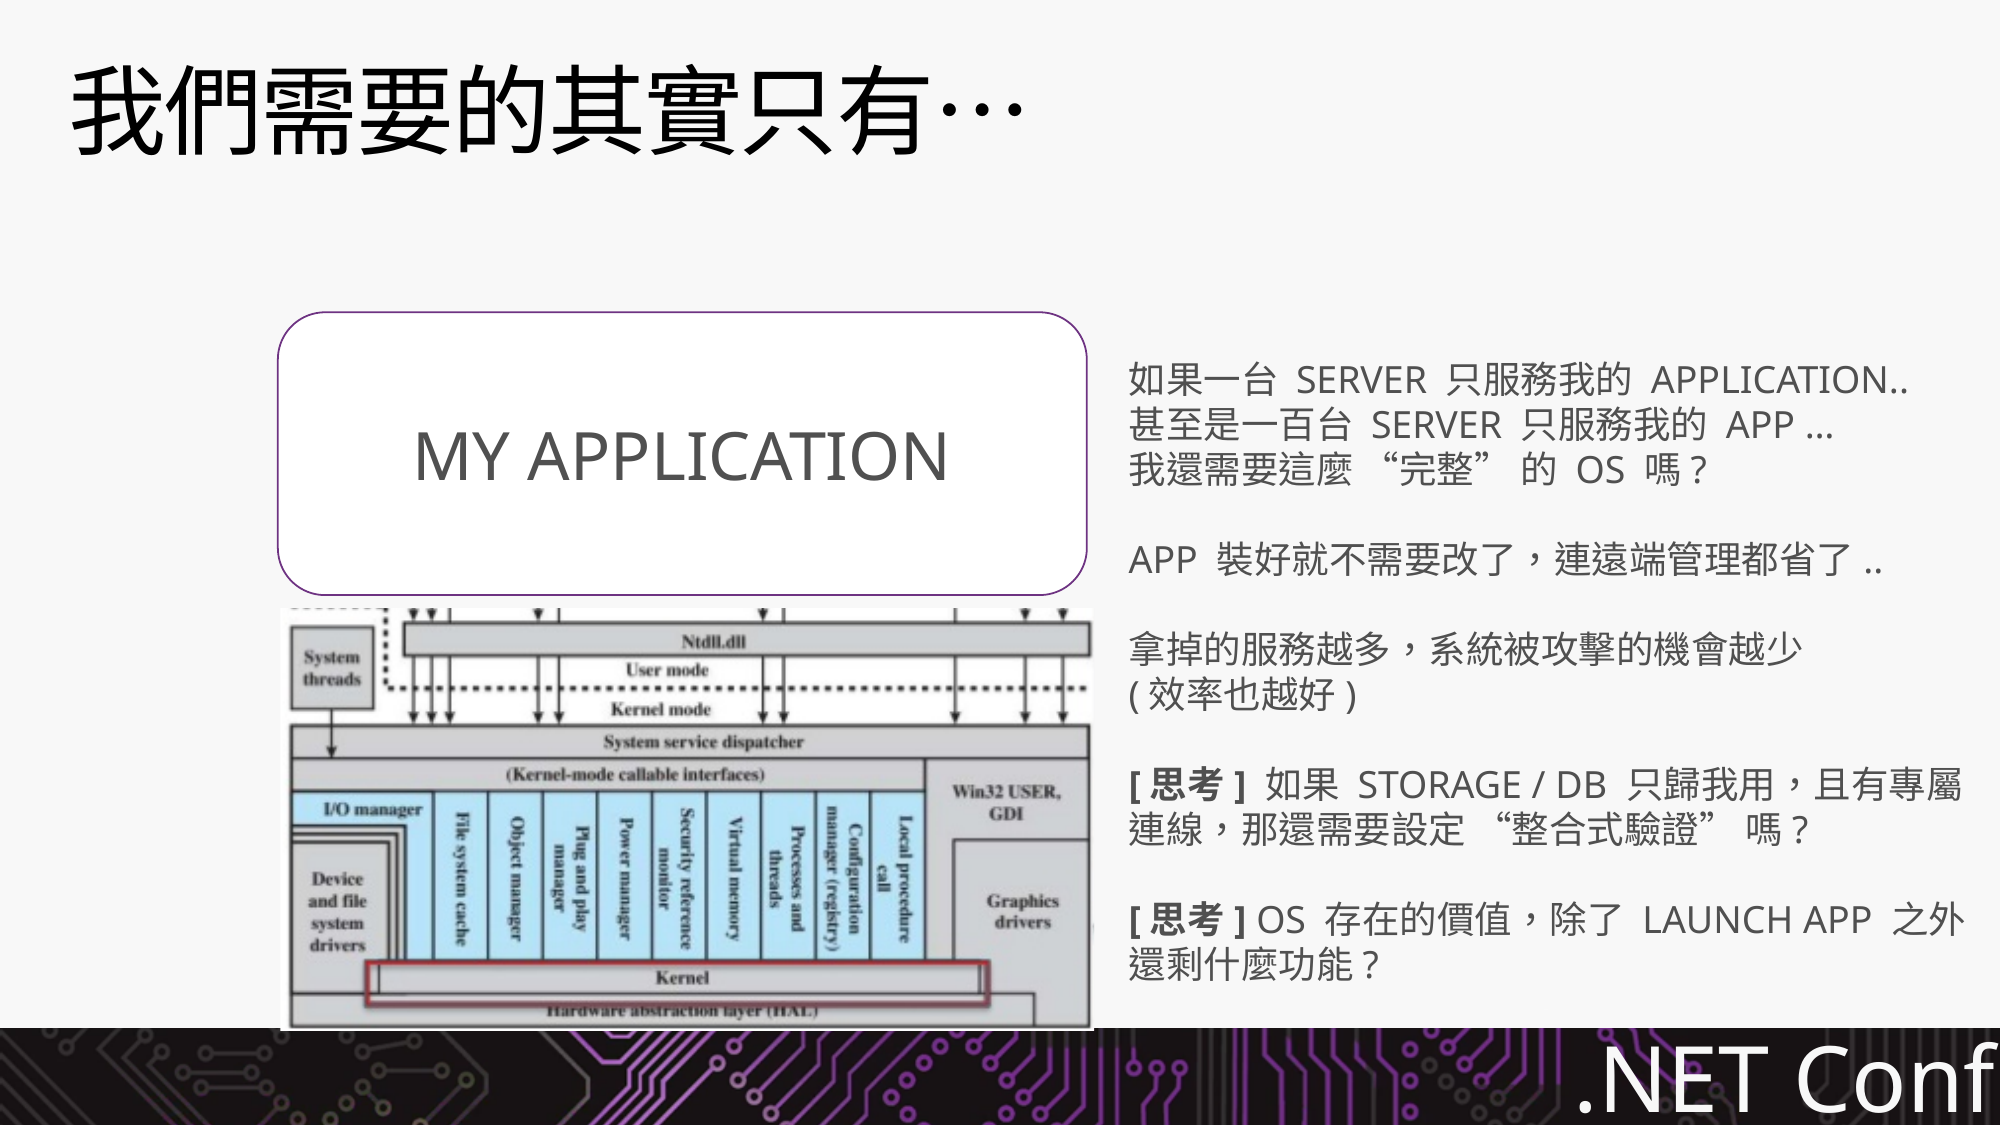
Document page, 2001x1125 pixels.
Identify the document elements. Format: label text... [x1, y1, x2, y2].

text_box MY APPLICATION [276, 311, 1088, 596]
title 我們需要的其實只有… [44, 47, 1957, 196]
picture [0, 608, 2000, 1125]
text_box 如果一台 SERVER 只服務我的 APPLICATION.. 甚至是一百台 SERVER 只服務我的 APP … 我還需要這麼 “完整” 的 OS 嗎? APP 裝好就不需要改了，連遠端管理都省了.. 拿掉的服務越多，系統被攻擊的機會越少 (效率也越好) [思考] 如果 STORAGE / DB 只歸我用，且有專屬 連線，那還需要設定 “整合式驗證” 嗎? [思考] OS 存在的價值，除了 LAUNCH APP 之外 還剩什麼功能? [1113, 349, 1982, 994]
